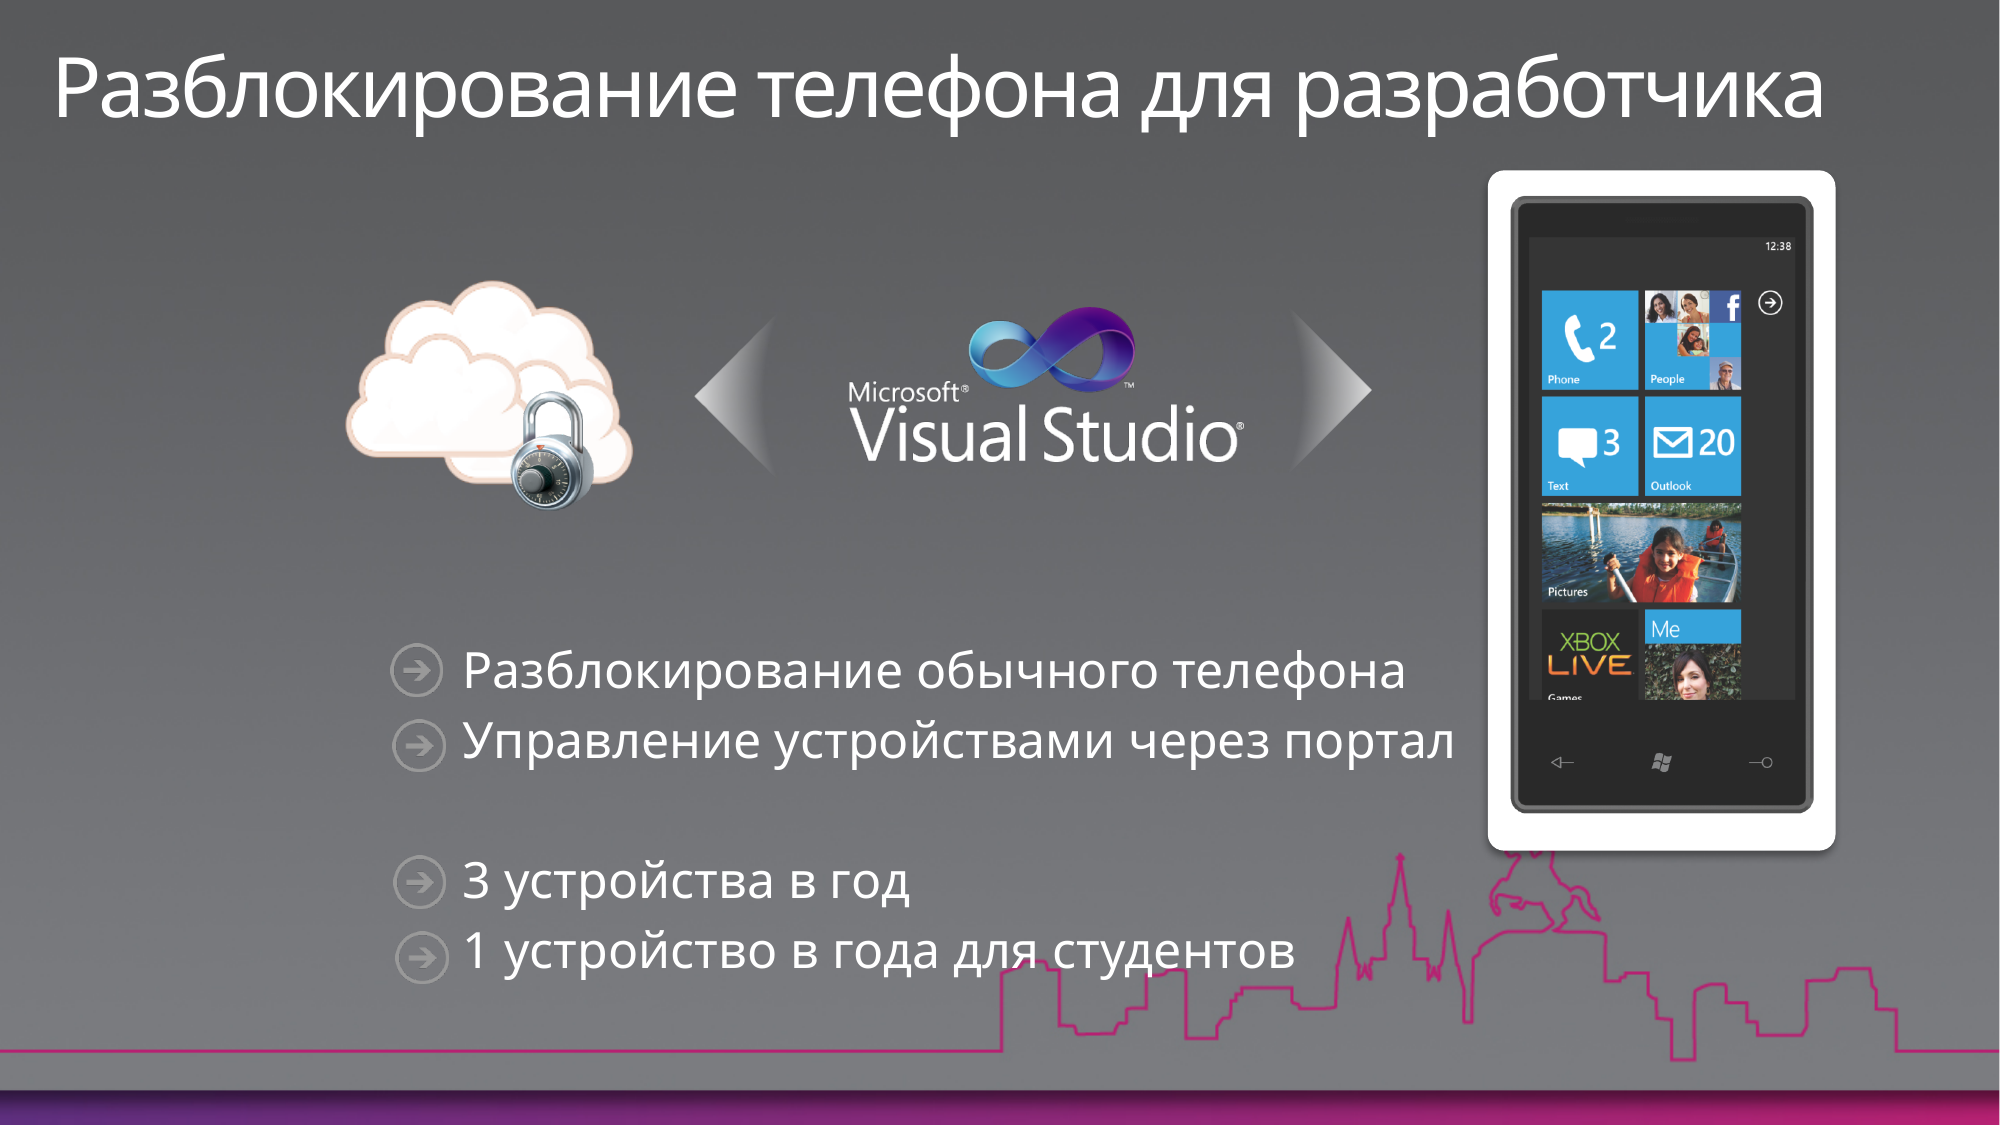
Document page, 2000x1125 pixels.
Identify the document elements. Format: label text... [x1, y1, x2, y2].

text_box Разблокирование обычного телефона Управление устройствами через портал 3 устройства в год 1 устройство в года для студентов [447, 631, 1741, 1125]
picture [0, 0, 2000, 1125]
title Разблокирование телефона для разработчика [51, 0, 1976, 181]
